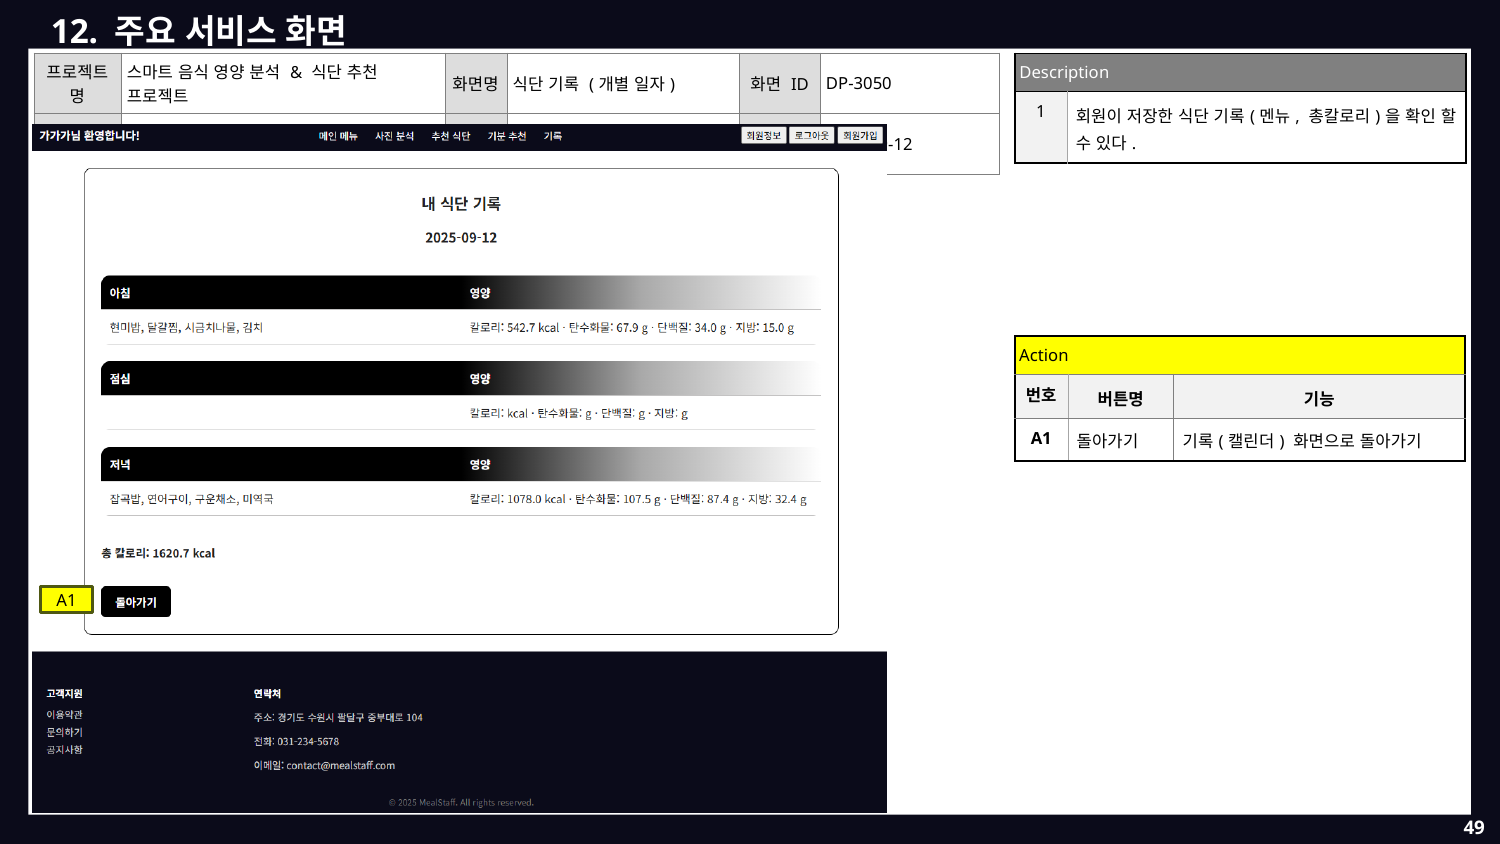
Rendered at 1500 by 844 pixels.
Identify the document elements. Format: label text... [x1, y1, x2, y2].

table_cell 버전/날짜 [740, 114, 820, 122]
table_header 프로젝트명 [35, 54, 121, 113]
picture [31, 124, 887, 813]
table_cell 2025-09-12 [821, 114, 999, 174]
table_header 화면명 [446, 54, 507, 113]
table_cell A1 [1016, 419, 1068, 460]
text_box 12. 주요 서비스 화면 [24, 0, 1476, 49]
table_cell 파일명 [446, 114, 507, 122]
table_cell 홈 > 기록 > (개별 일자) [122, 114, 445, 122]
table_header Description [1016, 54, 1465, 91]
table_cell meal/record.html [508, 114, 739, 122]
table_header DP-3050 [821, 54, 999, 113]
table_cell 버튼명 [1069, 375, 1173, 418]
table_header Action [1016, 337, 1464, 374]
table_cell 기록(캘린더) 화면으로 돌아가기 [1174, 419, 1464, 460]
table_cell 기능 [1174, 375, 1464, 418]
table_header 식단 기록 (개별 일자) [508, 54, 739, 113]
table_header 화면 ID [740, 54, 820, 113]
table_cell 번호 [1016, 375, 1068, 418]
table_cell 1 [1016, 92, 1067, 162]
table_header 스마트 음식 영양 분석 & 식단 추천 프로젝트 [122, 54, 445, 113]
slide_number 49 [1410, 795, 1500, 844]
table_cell 돌아가기 [1069, 419, 1173, 460]
table_cell 회원이 저장한 식단 기록(멘뉴, 총칼로리)을 확인 할 수 있다. [1068, 92, 1465, 162]
table_cell 위 치 [35, 114, 121, 122]
